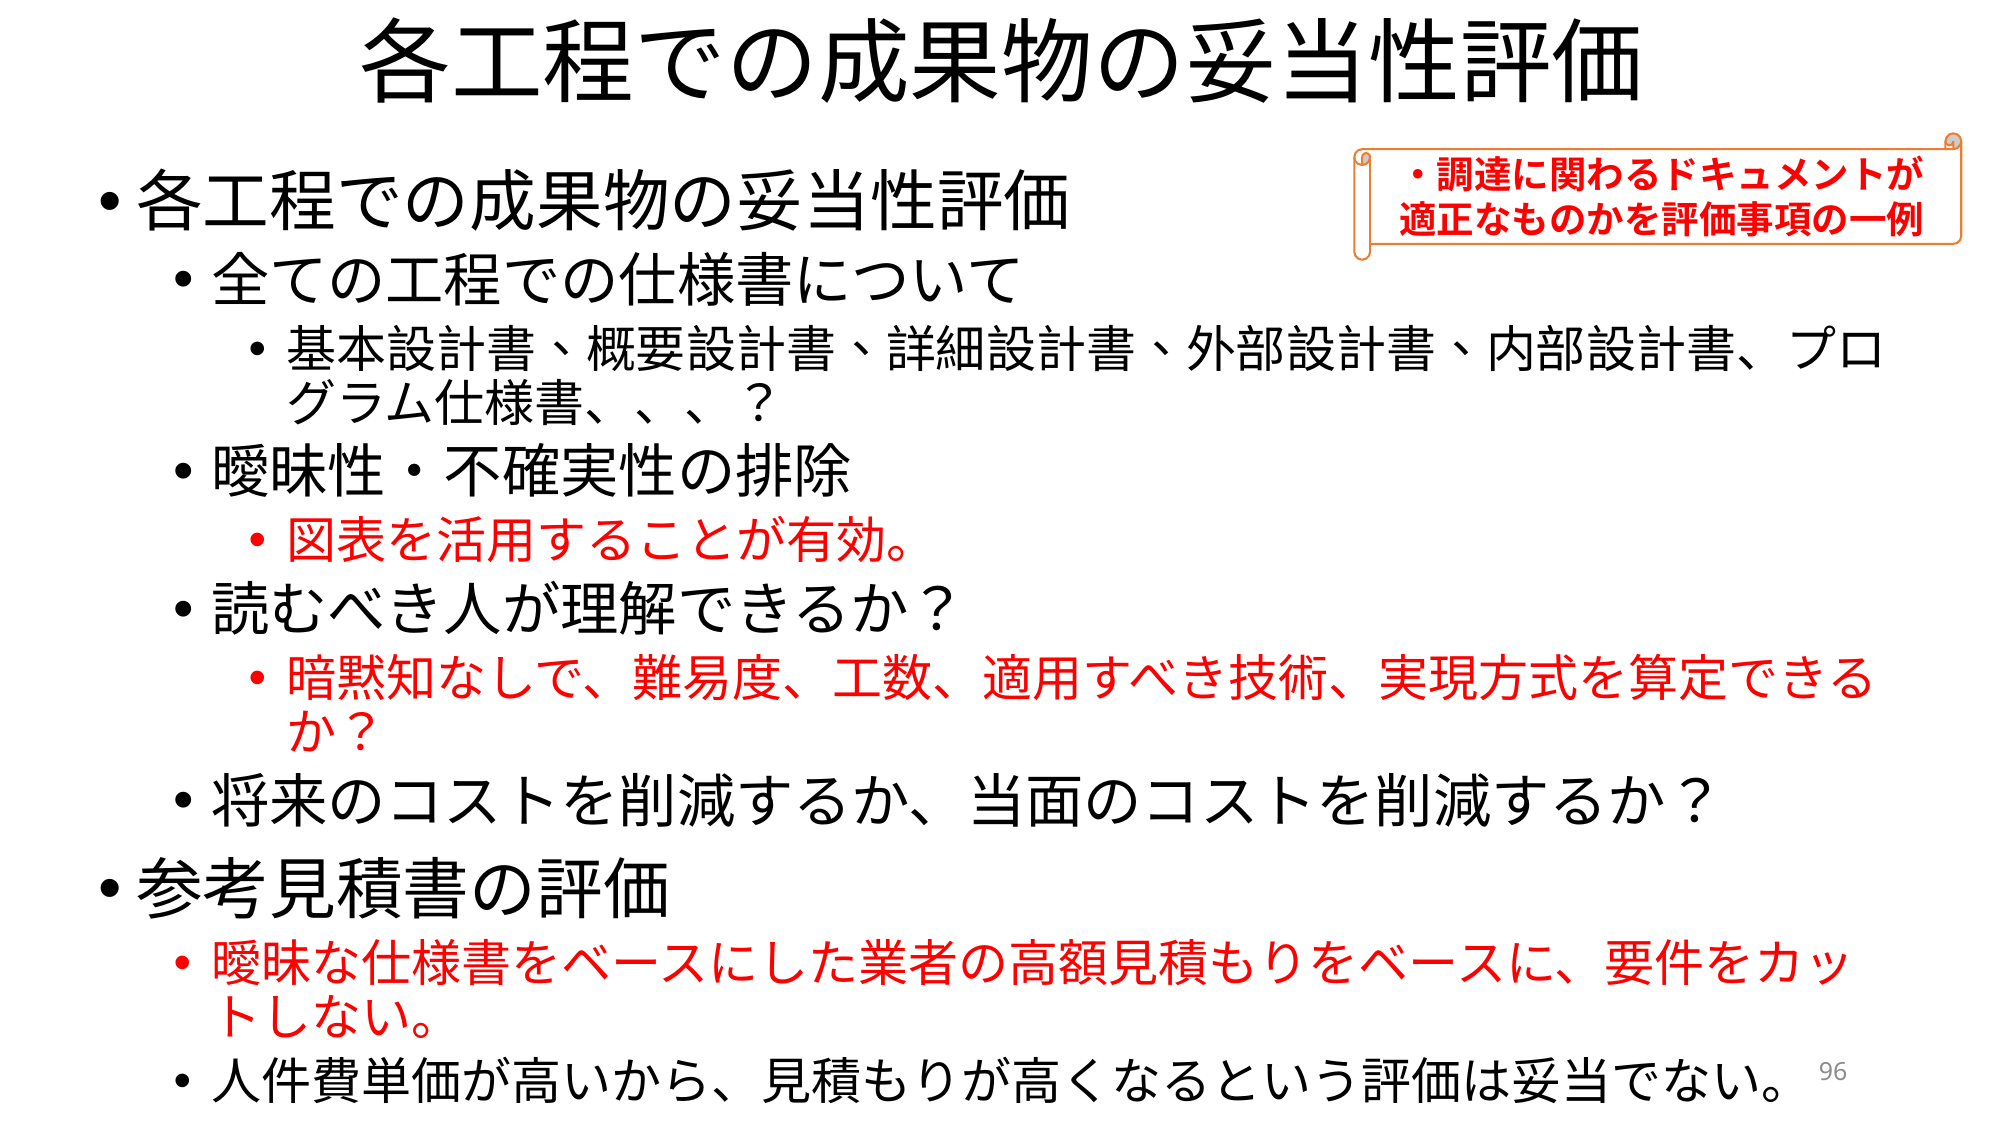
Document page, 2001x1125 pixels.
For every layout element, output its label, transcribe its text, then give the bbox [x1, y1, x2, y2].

text_box ・調達に関わるドキュメントが適正なものかを評価事項の一例 [1353, 132, 1963, 261]
list 各工程での成果物の妥当性評価 全ての工程での仕様書について 基本設計書、概要設計書、詳細設計書、外部設計書、内部設計書、プログラム仕様書、、、？ 曖昧性・不確実性の排除 図表を活用することが有効。 読むべき人が理解できるか？ 暗黙知なしで、難易度、工数、適用すべき技術、実現方式を算定できるか？ 将来のコストを削減するか、当面のコストを削減するか？ 参考見積書の評価 曖昧な仕様書をベースにした業者の高額見積もりをベースに、要件をカットしない。 人件費単価が高いから、見積もりが高くなるという評価は妥当でない。 [83, 160, 1903, 1103]
footer [662, 1042, 1338, 1103]
title 各工程での成果物の妥当性評価 [20, 4, 1984, 127]
slide_number 96 [1412, 1042, 1863, 1103]
